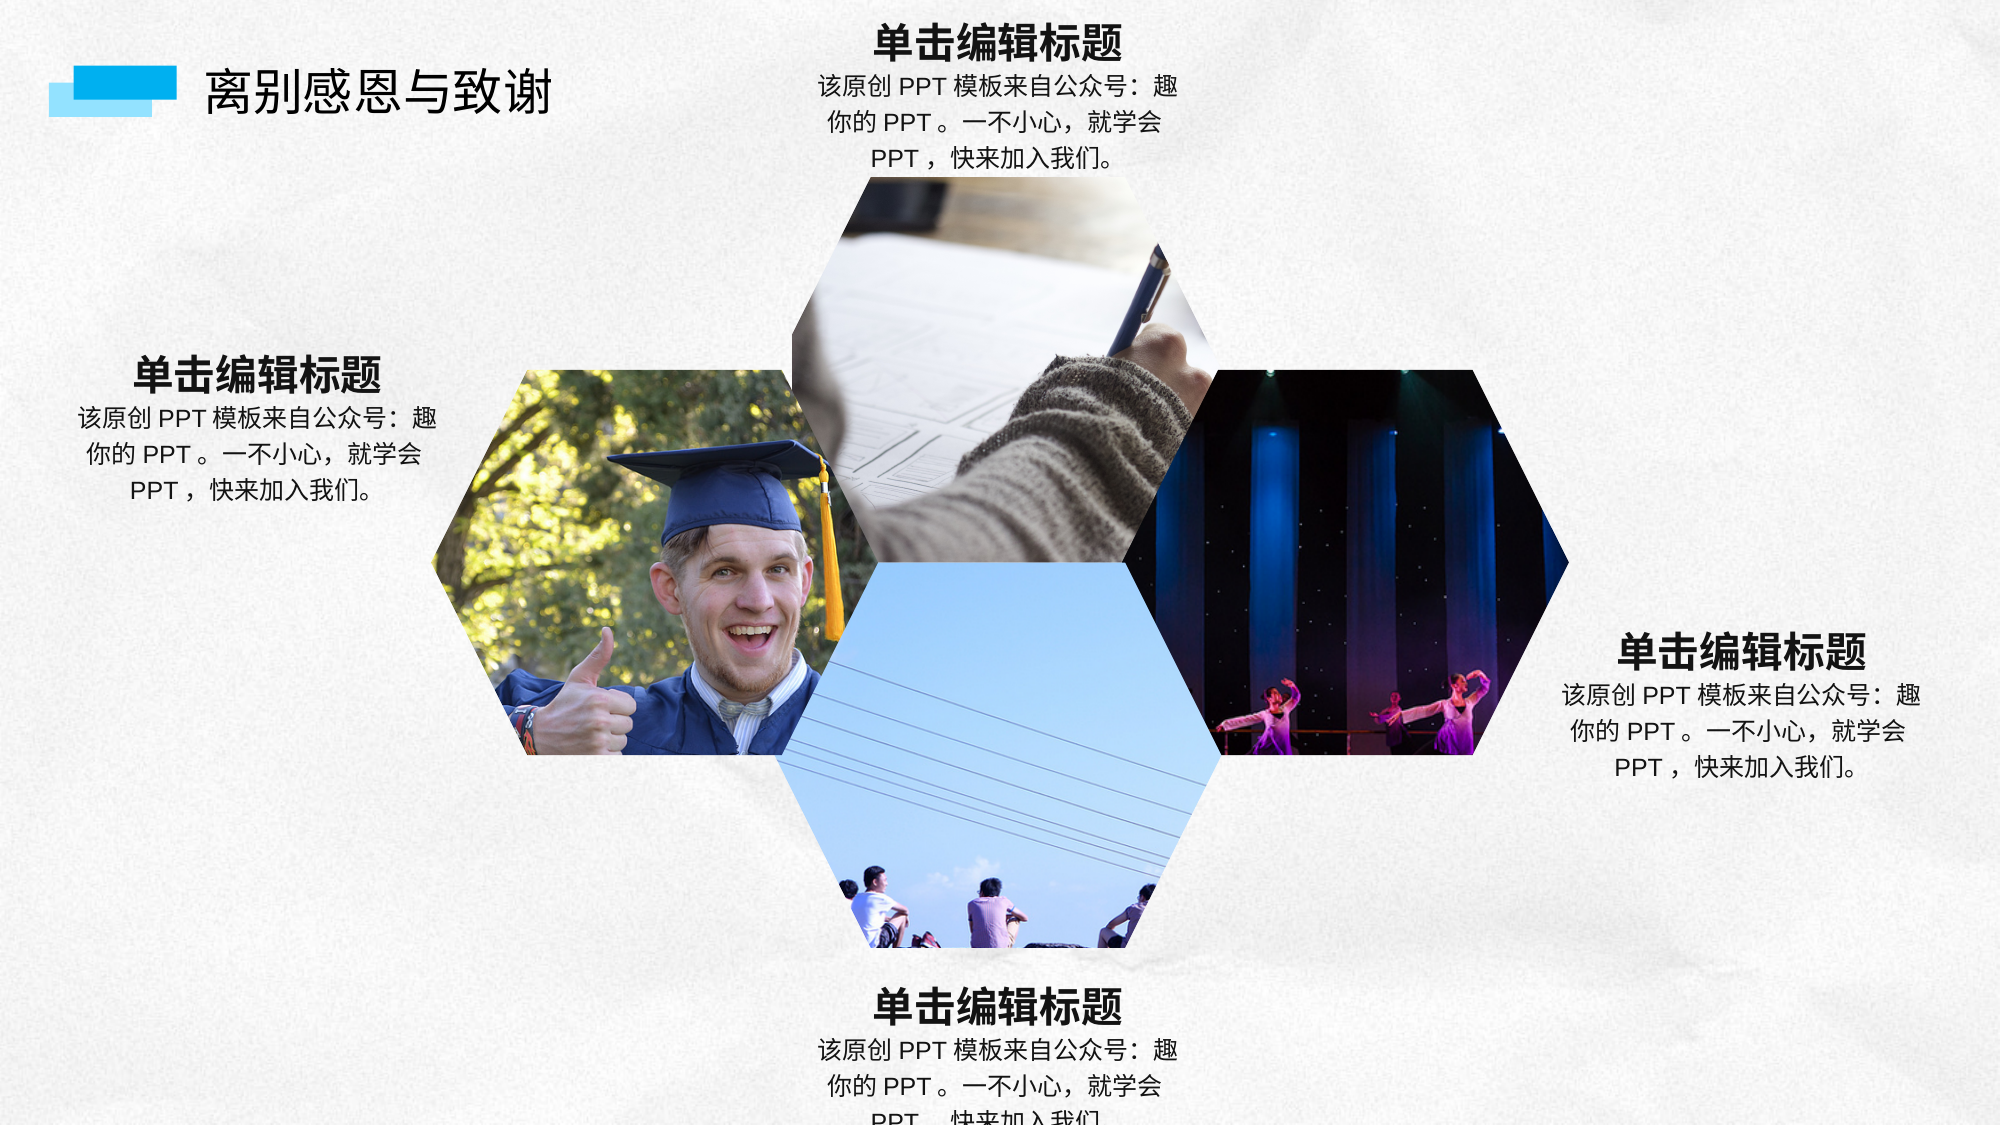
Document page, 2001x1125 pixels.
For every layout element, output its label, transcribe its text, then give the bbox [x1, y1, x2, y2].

text_box 单击编辑标题 [839, 970, 1157, 1028]
text_box 该原创PPT模板来自公众号：趣你的PPT。一不小心，就学会PPT，快来加入我们。 [806, 1028, 1190, 1125]
text_box 该原创PPT模板来自公众号：趣你的PPT。一不小心，就学会PPT，快来加入我们。 [65, 396, 431, 505]
text_box 离别感恩与致谢 [188, 53, 569, 129]
text_box 单击编辑标题 [839, 6, 1157, 64]
text_box 单击编辑标题 [98, 339, 416, 396]
text_box 该原创PPT模板来自公众号：趣你的PPT。一不小心，就学会PPT，快来加入我们。 [806, 64, 1190, 173]
text_box 该原创PPT模板来自公众号：趣你的PPT。一不小心，就学会PPT，快来加入我们。 [1550, 673, 1934, 782]
picture [0, 0, 2000, 1125]
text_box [48, 65, 177, 117]
text_box 单击编辑标题 [1582, 616, 1901, 673]
